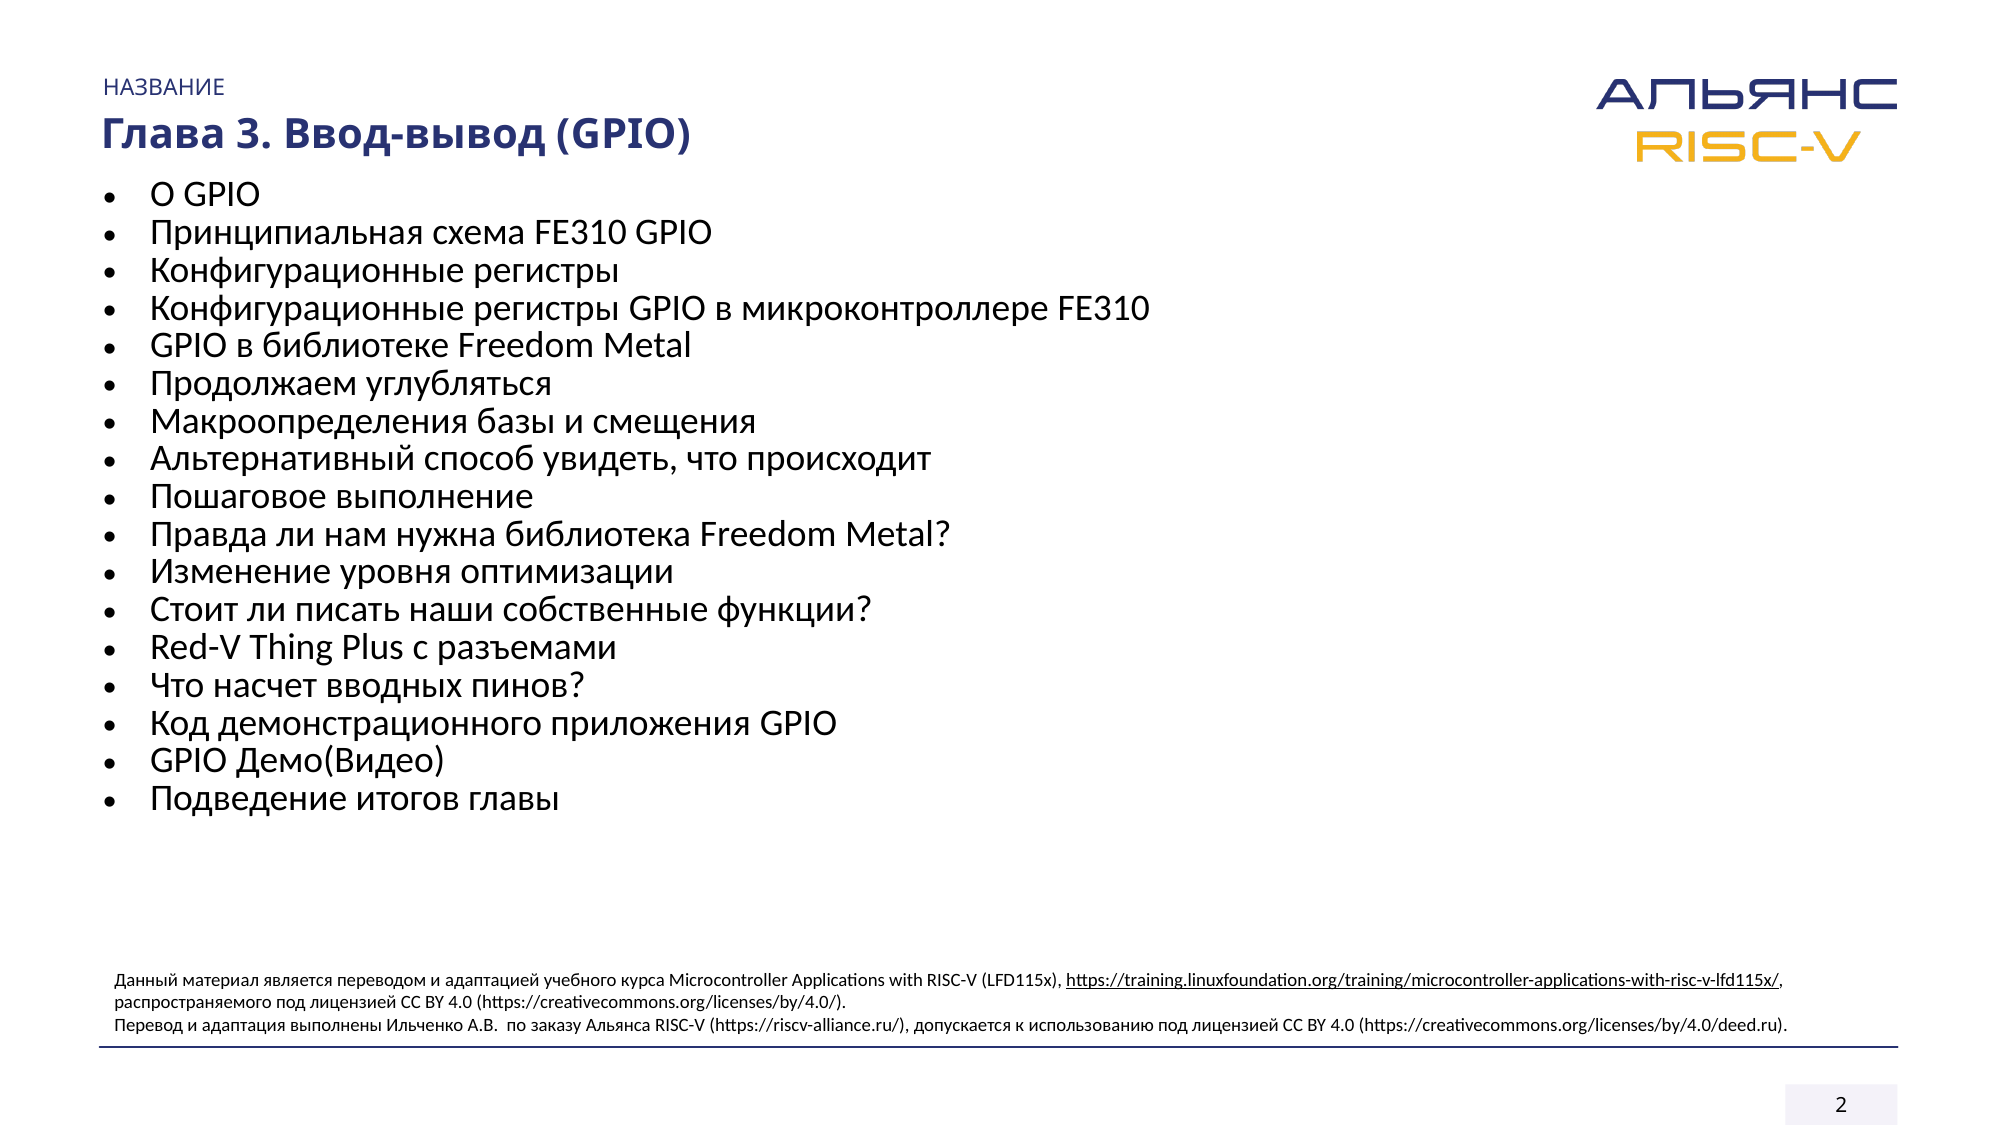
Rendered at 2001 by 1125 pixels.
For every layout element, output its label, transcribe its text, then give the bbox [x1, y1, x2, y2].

text_box Глава 3. Ввод-вывод (GPIO) [86, 99, 706, 165]
text_box НАЗВАНИЕ [88, 65, 1624, 108]
table_header О GPIO Принципиальная схема FE310 GPIO Конфигурационные регистры Конфигурационные регистры GPIO в микроконтроллере FE310 GPIO в библиотеке Freedom Metal Продолжаем углубляться Макроопределения базы и смещения Альтернативный способ увидеть, что происходит Пошаговое выполнениe Правда ли нам нужна библиотека Freedom Metal? Изменение уровня оптимизации Стоит ли писать наши собственные функции? Red-V Thing Plus с разъемами Что насчет вводных пинов? Код демонстрационного приложения GPIO GPIO Демо(Видео) Подведение итогов главы [88, 171, 1309, 828]
picture [1595, 79, 1898, 162]
text_box 2 [1785, 1084, 1898, 1125]
text_box Данный материал является переводом и адаптацией учебного курса Microcontroller Applications with RISC-V (LFD115x), https://training.linuxfoundation.org/training/microcontroller-applications-with-risc-v-lfd115x/, распространяемого под лицензией CC BY 4.0 (https://creativecommons.org/licenses/by/4.0/). Перевод и адаптация выполнены Ильченко А.В. по заказу Альянса RISC-V (https://riscv-alliance.ru/), допускается к использованию под лицензией CC BY 4.0 (https://creativecommons.org/licenses/by/4.0/deed.ru). [99, 960, 1898, 1043]
